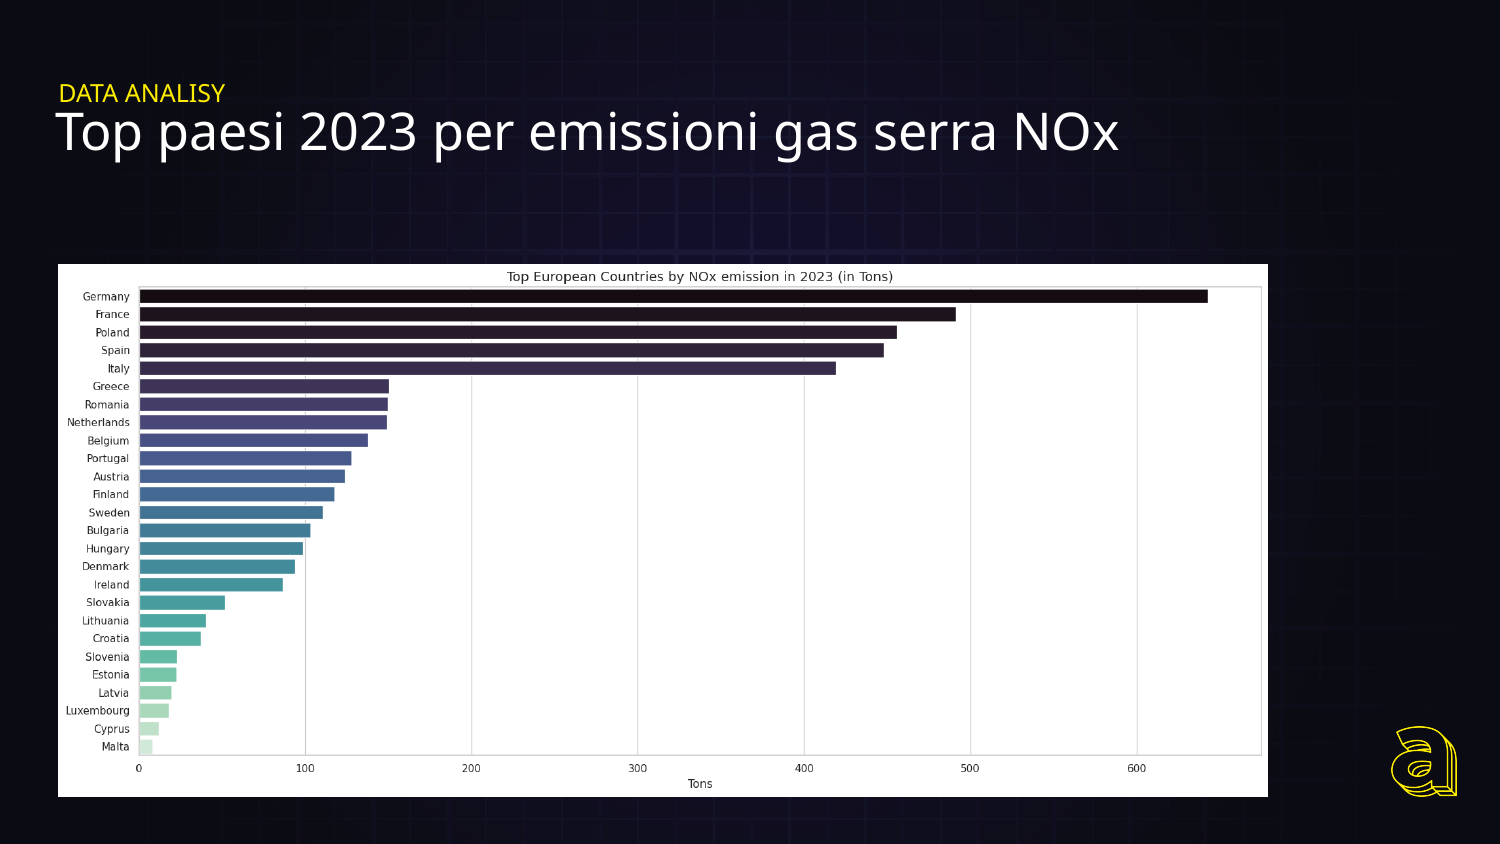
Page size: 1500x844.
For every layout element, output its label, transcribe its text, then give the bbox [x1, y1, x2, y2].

text_box Top paesi 2023 per emissioni gas serra NOx [40, 83, 1284, 177]
subtitle DATA ANALISY [58, 57, 979, 114]
picture [0, 0, 1500, 844]
